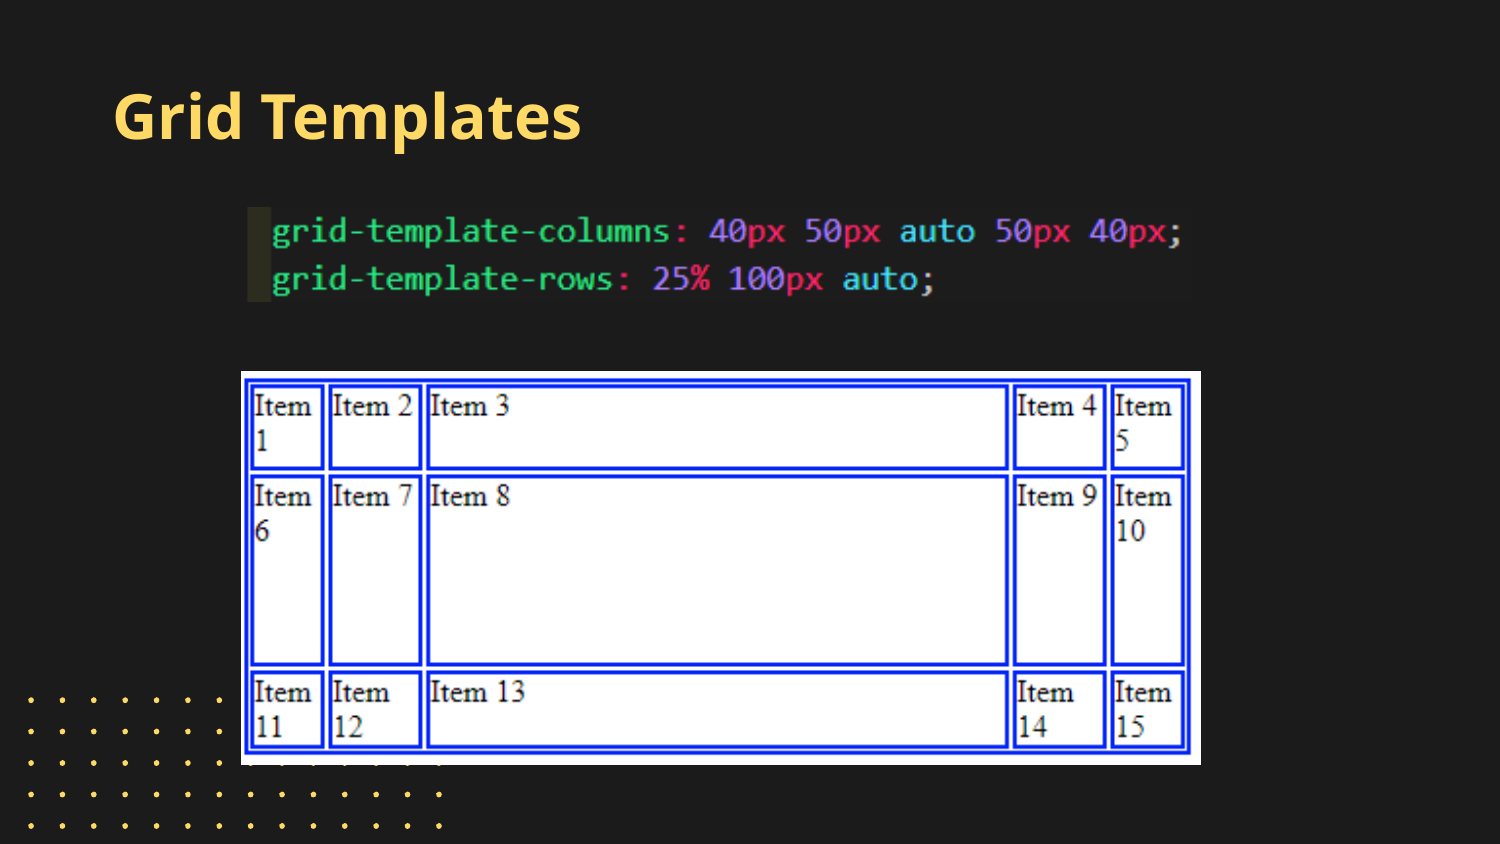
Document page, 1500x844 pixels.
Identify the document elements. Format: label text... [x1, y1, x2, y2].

picture [247, 207, 1196, 302]
picture [241, 371, 1201, 765]
title Grid Templates [97, 61, 885, 156]
